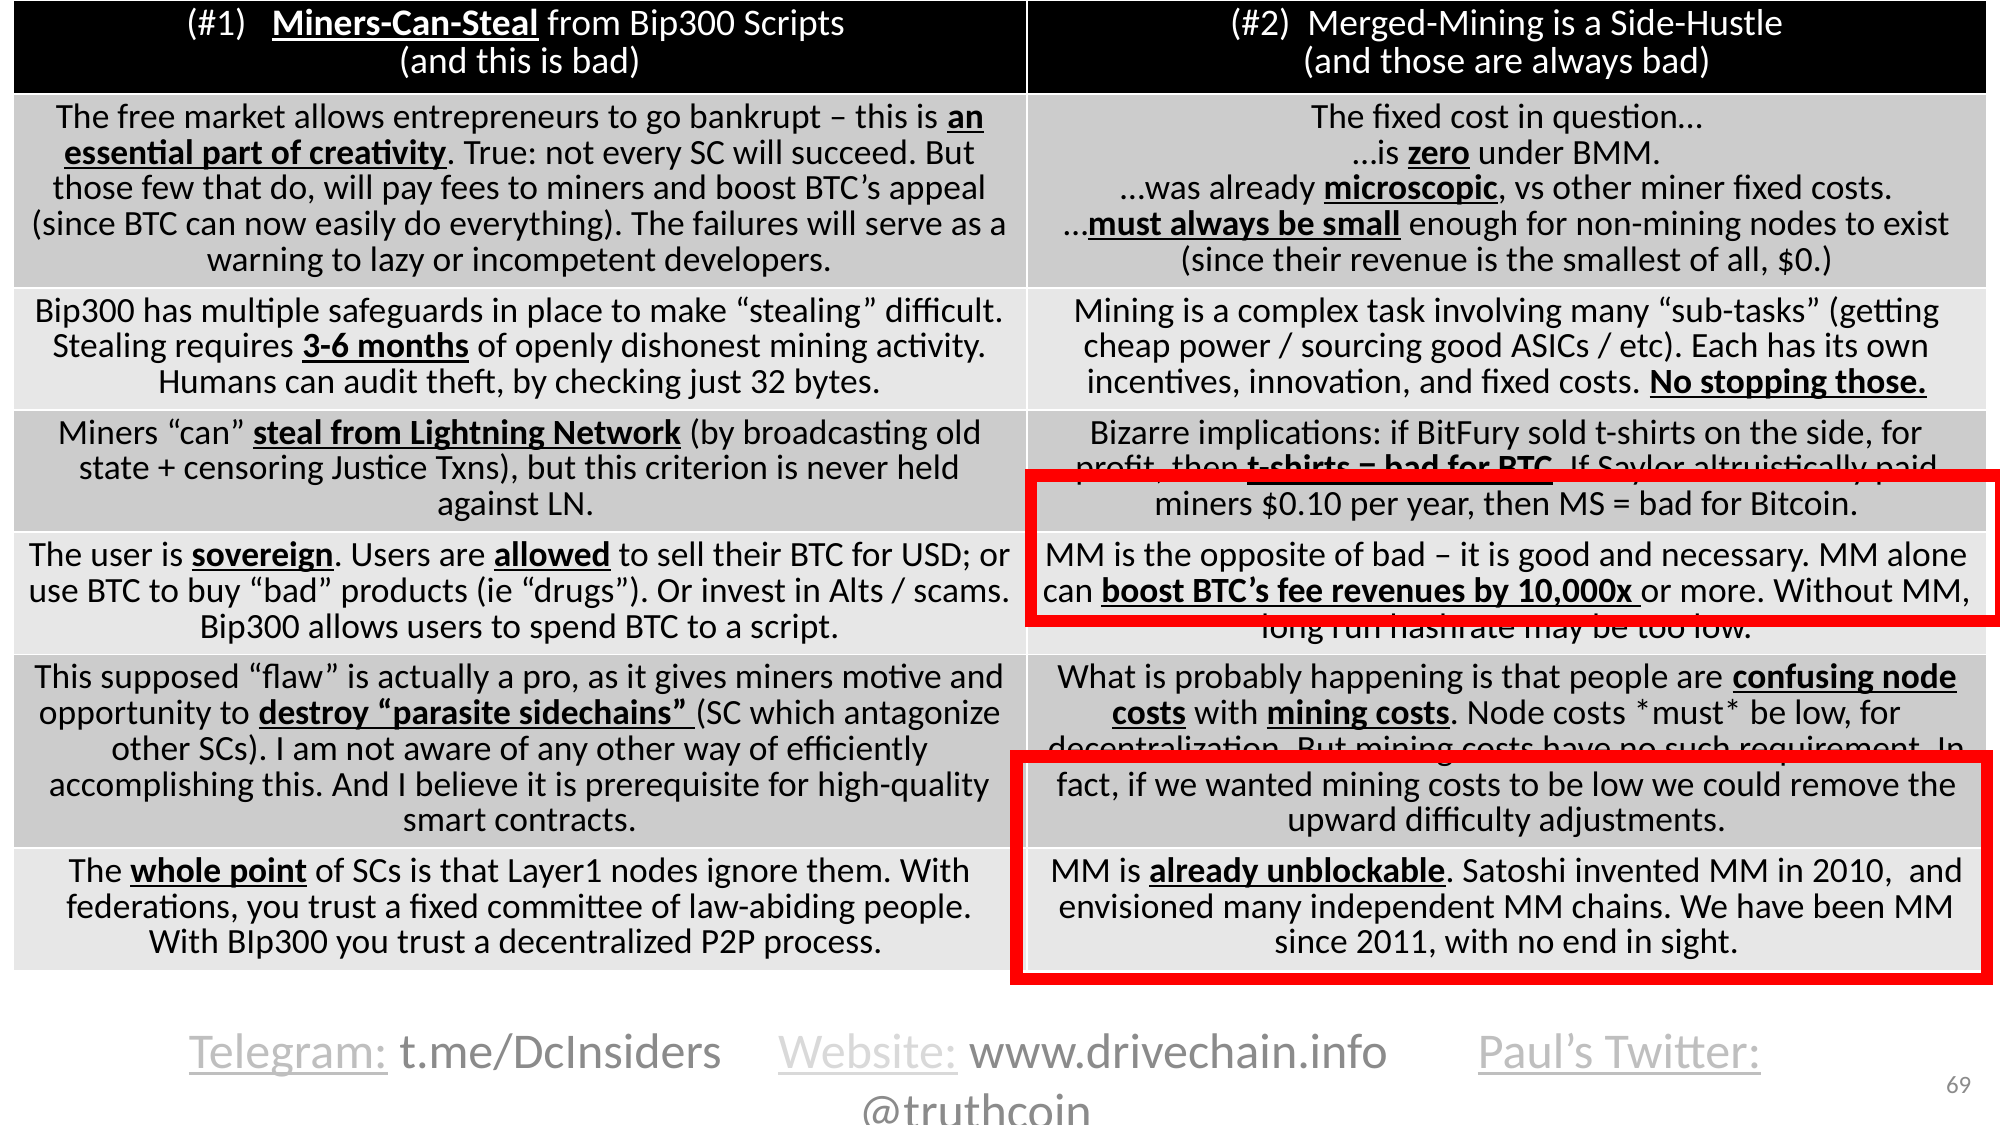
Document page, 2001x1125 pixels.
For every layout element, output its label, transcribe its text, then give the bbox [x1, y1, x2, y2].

table_cell Mining is a complex task involving many “sub-tasks” (getting cheap power / sourcing good ASICs / etc). Each has its own incentives, innovation, and fixed costs. No stopping those. [1028, 289, 1986, 409]
text_box [1016, 755, 1988, 980]
table_cell Bip300 has multiple safeguards in place to make “stealing” difficult. Stealing requires 3-6 months of openly dishonest mining activity. Humans can audit theft, by checking just 32 bytes. [14, 289, 1026, 409]
table_cell The free market allows entrepreneurs to go bankrupt – this is an essential part of creativity. True: not every SC will succeed. But those few that do, will pay fees to miners and boost BTC’s appeal (since BTC can now easily do everything). The failures will serve as a warning to lazy or incompetent developers. [14, 95, 1026, 287]
table_cell MM is the opposite of bad – it is good and necessary. MM alone can boost BTC’s fee revenues by 10,000x or more. Without MM, long run hashrate may be too low. [1028, 533, 1986, 654]
table_cell The fixed cost in question… …is zero under BMM. …was already microscopic, vs other miner fixed costs. …must always be small enough for non-mining nodes to exist (since their revenue is the smallest of all, $0.) [1028, 95, 1986, 287]
slide_number 69 [1920, 1054, 1987, 1114]
table_header (#1) Miners-Can-Steal from Bip300 Scripts (and this is bad) [14, 1, 1026, 93]
table_cell Bizarre implications: if BitFury sold t-shirts on the side, for profit, then t-shirts = bad for BTC. If Saylor altruistically paid miners $0.10 per year, then MS = bad for Bitcoin. [1028, 411, 1986, 531]
table_cell This supposed “flaw” is actually a pro, as it gives miners motive and opportunity to destroy “parasite sidechains” (SC which antagonize other SCs). I am not aware of any other way of efficiently accomplishing this. And I believe it is prerequisite for high-quality smart contracts. [14, 655, 1026, 847]
text_box [1030, 474, 2000, 622]
table_cell What is probably happening is that people are confusing node costs with mining costs. Node costs *must* be low, for decentralization. But mining costs have no such requirement. In fact, if we wanted mining costs to be low we could remove the upward difficulty adjustments. [1028, 655, 1986, 755]
table_cell The user is sovereign. Users are allowed to sell their BTC for USD; or use BTC to buy “bad” products (ie “drugs”). Or invest in Alts / scams. Bip300 allows users to spend BTC to a script. [14, 533, 1026, 654]
table_cell The whole point of SCs is that Layer1 nodes ignore them. With federations, you trust a fixed committee of law-abiding people. With BIp300 you trust a decentralized P2P process. [14, 849, 1016, 970]
footer Telegram: t.me/DcInsiders Website: www.drivechain.info Paul’s Twitter: @truthcoin [87, 1042, 1863, 1114]
table_header (#2) Merged-Mining is a Side-Hustle (and those are always bad) [1028, 1, 1986, 93]
table_cell Miners “can” steal from Lightning Network (by broadcasting old state + censoring Justice Txns), but this criterion is never held against LN. [14, 411, 1026, 531]
